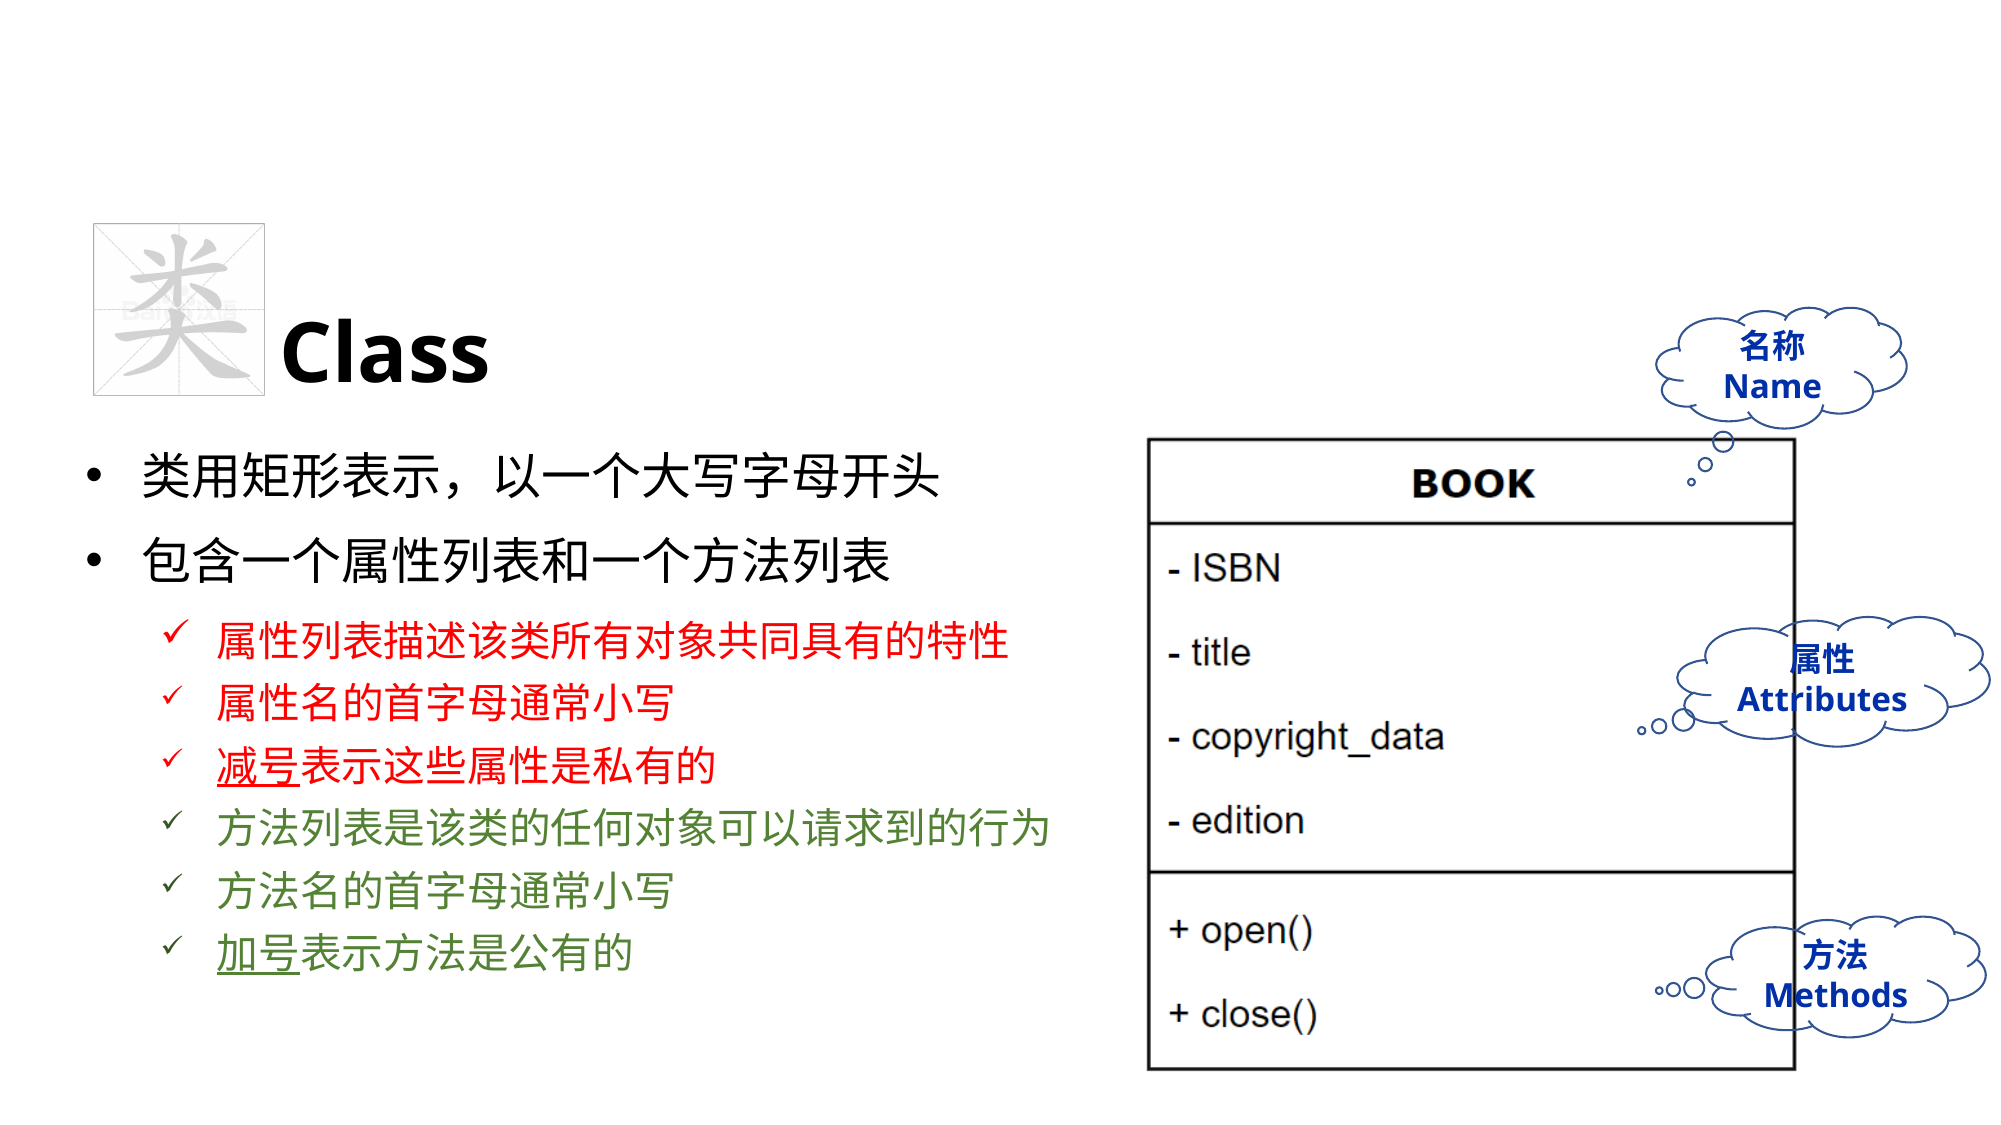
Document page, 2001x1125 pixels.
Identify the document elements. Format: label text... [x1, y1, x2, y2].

text_box Class [264, 291, 515, 407]
picture [1138, 428, 1803, 1076]
text_box 属性 Attributes [1803, 615, 1991, 748]
text_box 方法 Methods [1803, 915, 1987, 1039]
text_box 类用矩形表示，以一个大写字母开头 包含一个属性列表和一个方法列表 属性列表描述该类所有对象共同具有的特性 属性名的首字母通常小写 减号表示这些属性是私有的 方法列表是该类的任何对象可以请求到的行为 方法名的首字母通常小写 加号表示方法是公有的 [70, 436, 1068, 985]
picture [93, 223, 265, 396]
text_box 名称 Name [1655, 306, 1908, 428]
